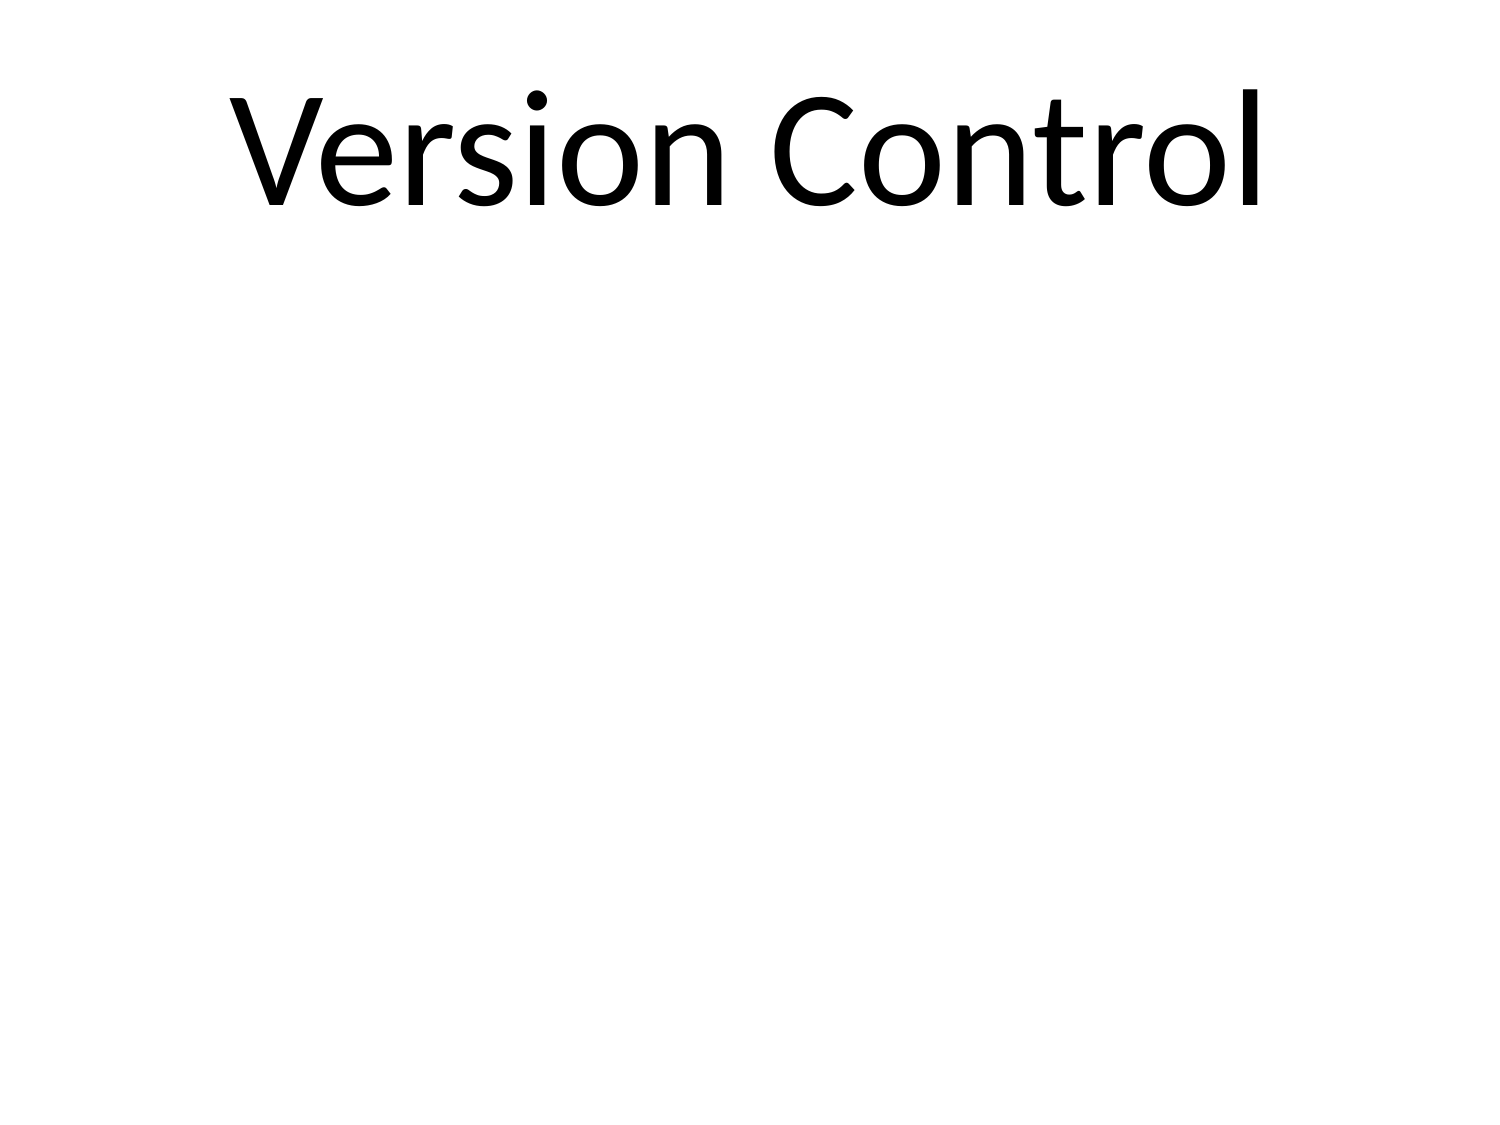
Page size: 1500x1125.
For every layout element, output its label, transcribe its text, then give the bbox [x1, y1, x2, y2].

title Version Control [75, 45, 1425, 233]
